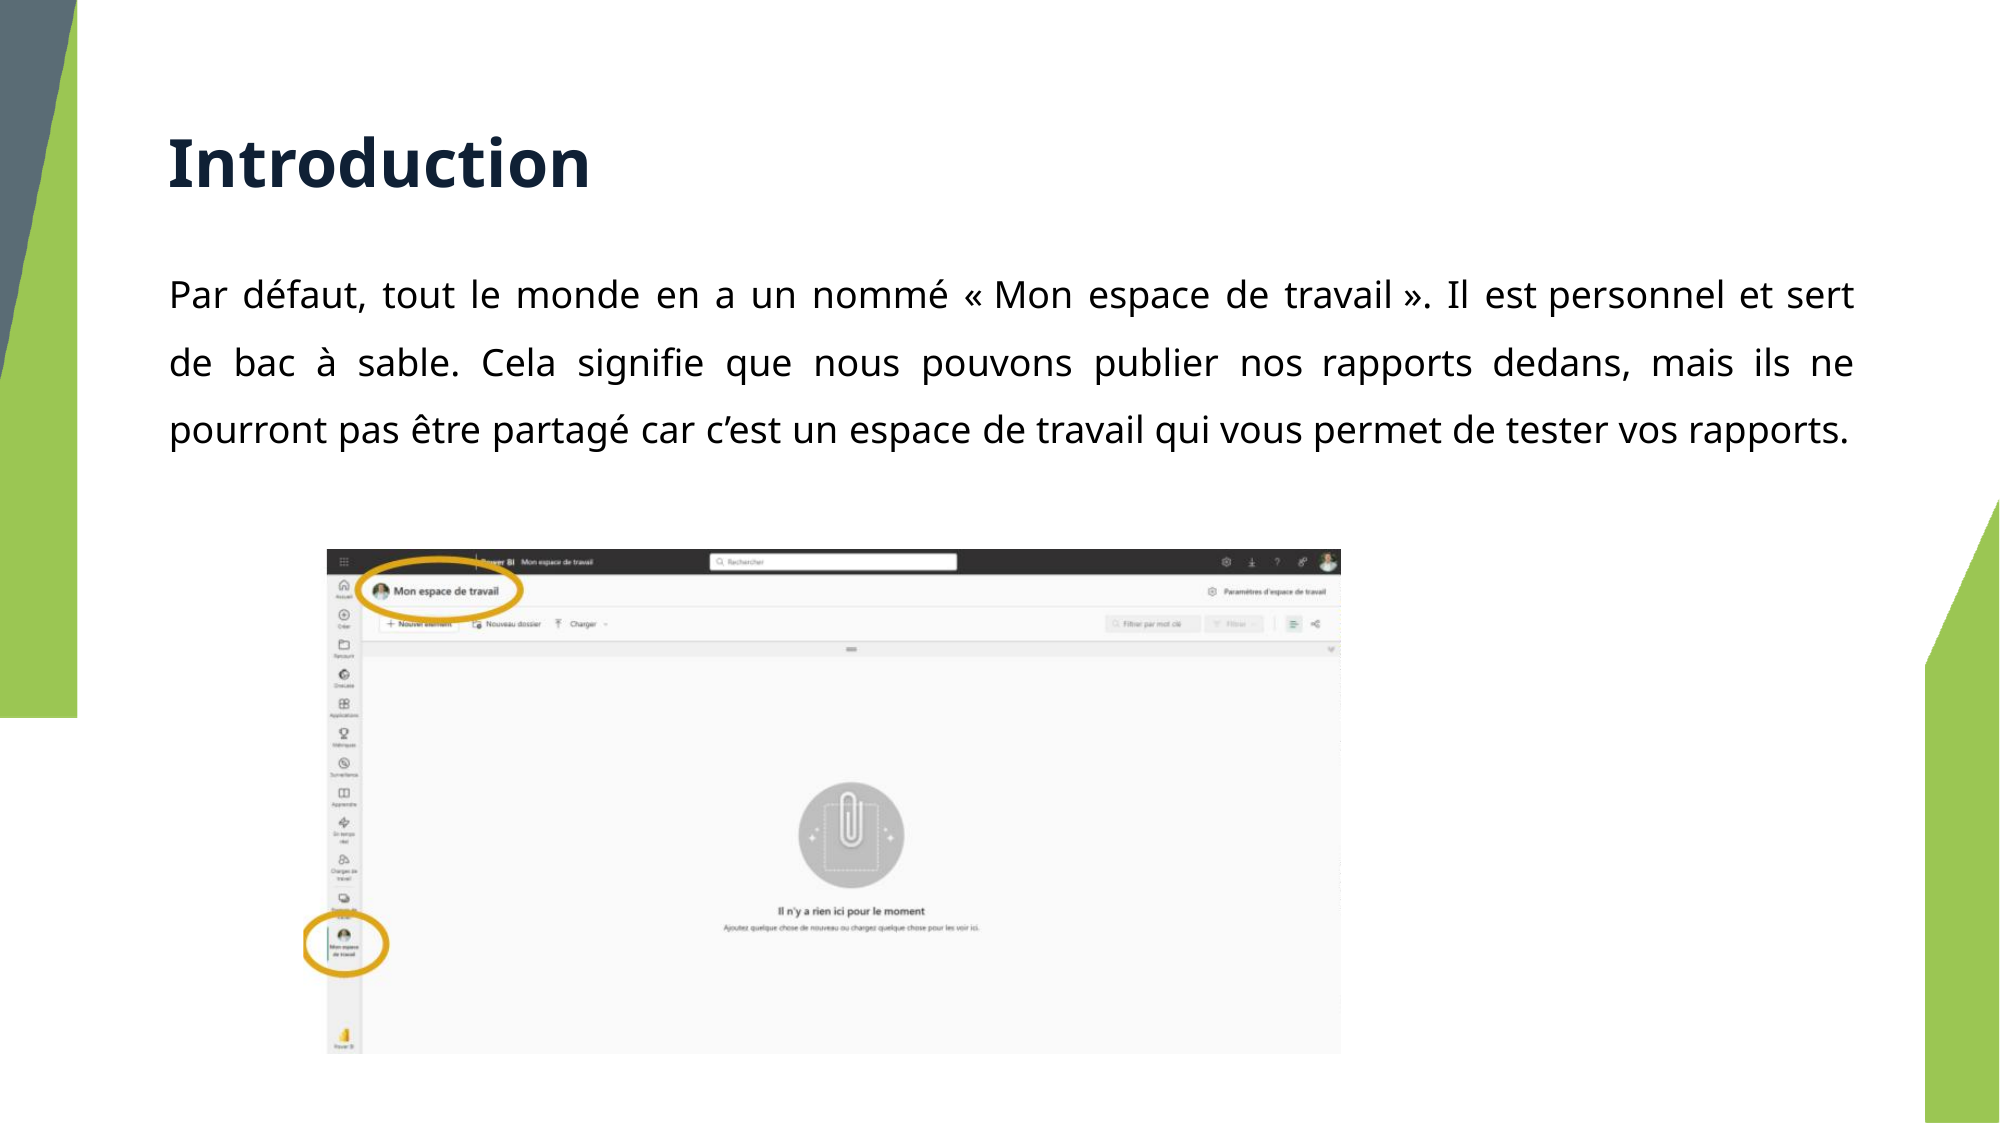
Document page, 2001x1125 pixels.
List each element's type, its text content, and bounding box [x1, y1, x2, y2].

text_box [303, 549, 1341, 1054]
picture [1924, 498, 2000, 1125]
picture [0, 0, 79, 720]
subtitle Par défaut, tout le monde en a un nommé « Mon espace de travail ». Il est personnel et sert de bac à sable. Cela signifie que nous pouvons publier nos rapports dedans, mais ils ne pourront pas être partagé car c’est un espace de travail qui vous permet de tester vos rapports. [153, 241, 1870, 550]
title Introduction [153, 84, 1700, 209]
